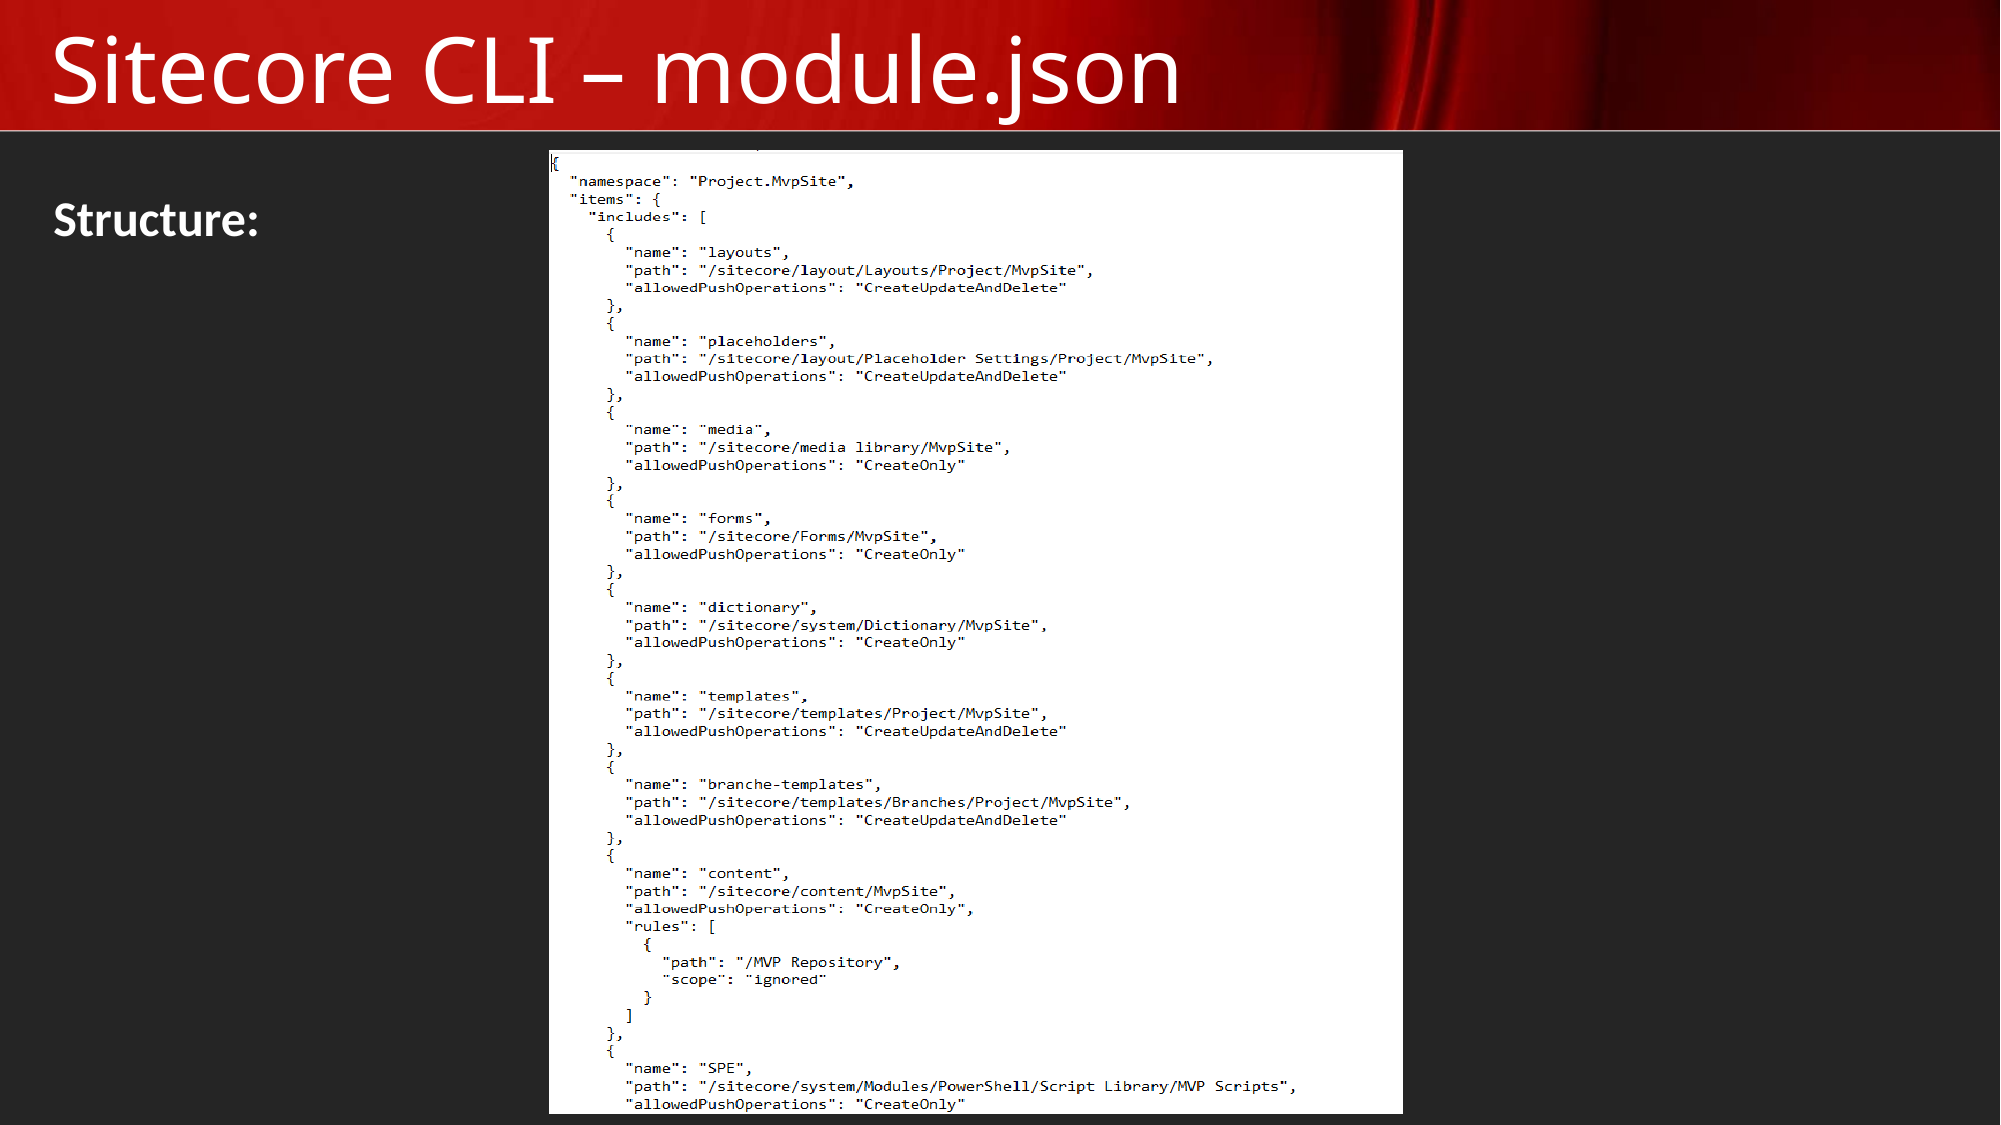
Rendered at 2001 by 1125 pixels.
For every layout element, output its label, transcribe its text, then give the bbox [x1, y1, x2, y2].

picture [0, 0, 2000, 130]
text_box Structure: [53, 156, 438, 247]
picture [549, 150, 1403, 1114]
title Sitecore CLI – module.json [50, 11, 1919, 123]
